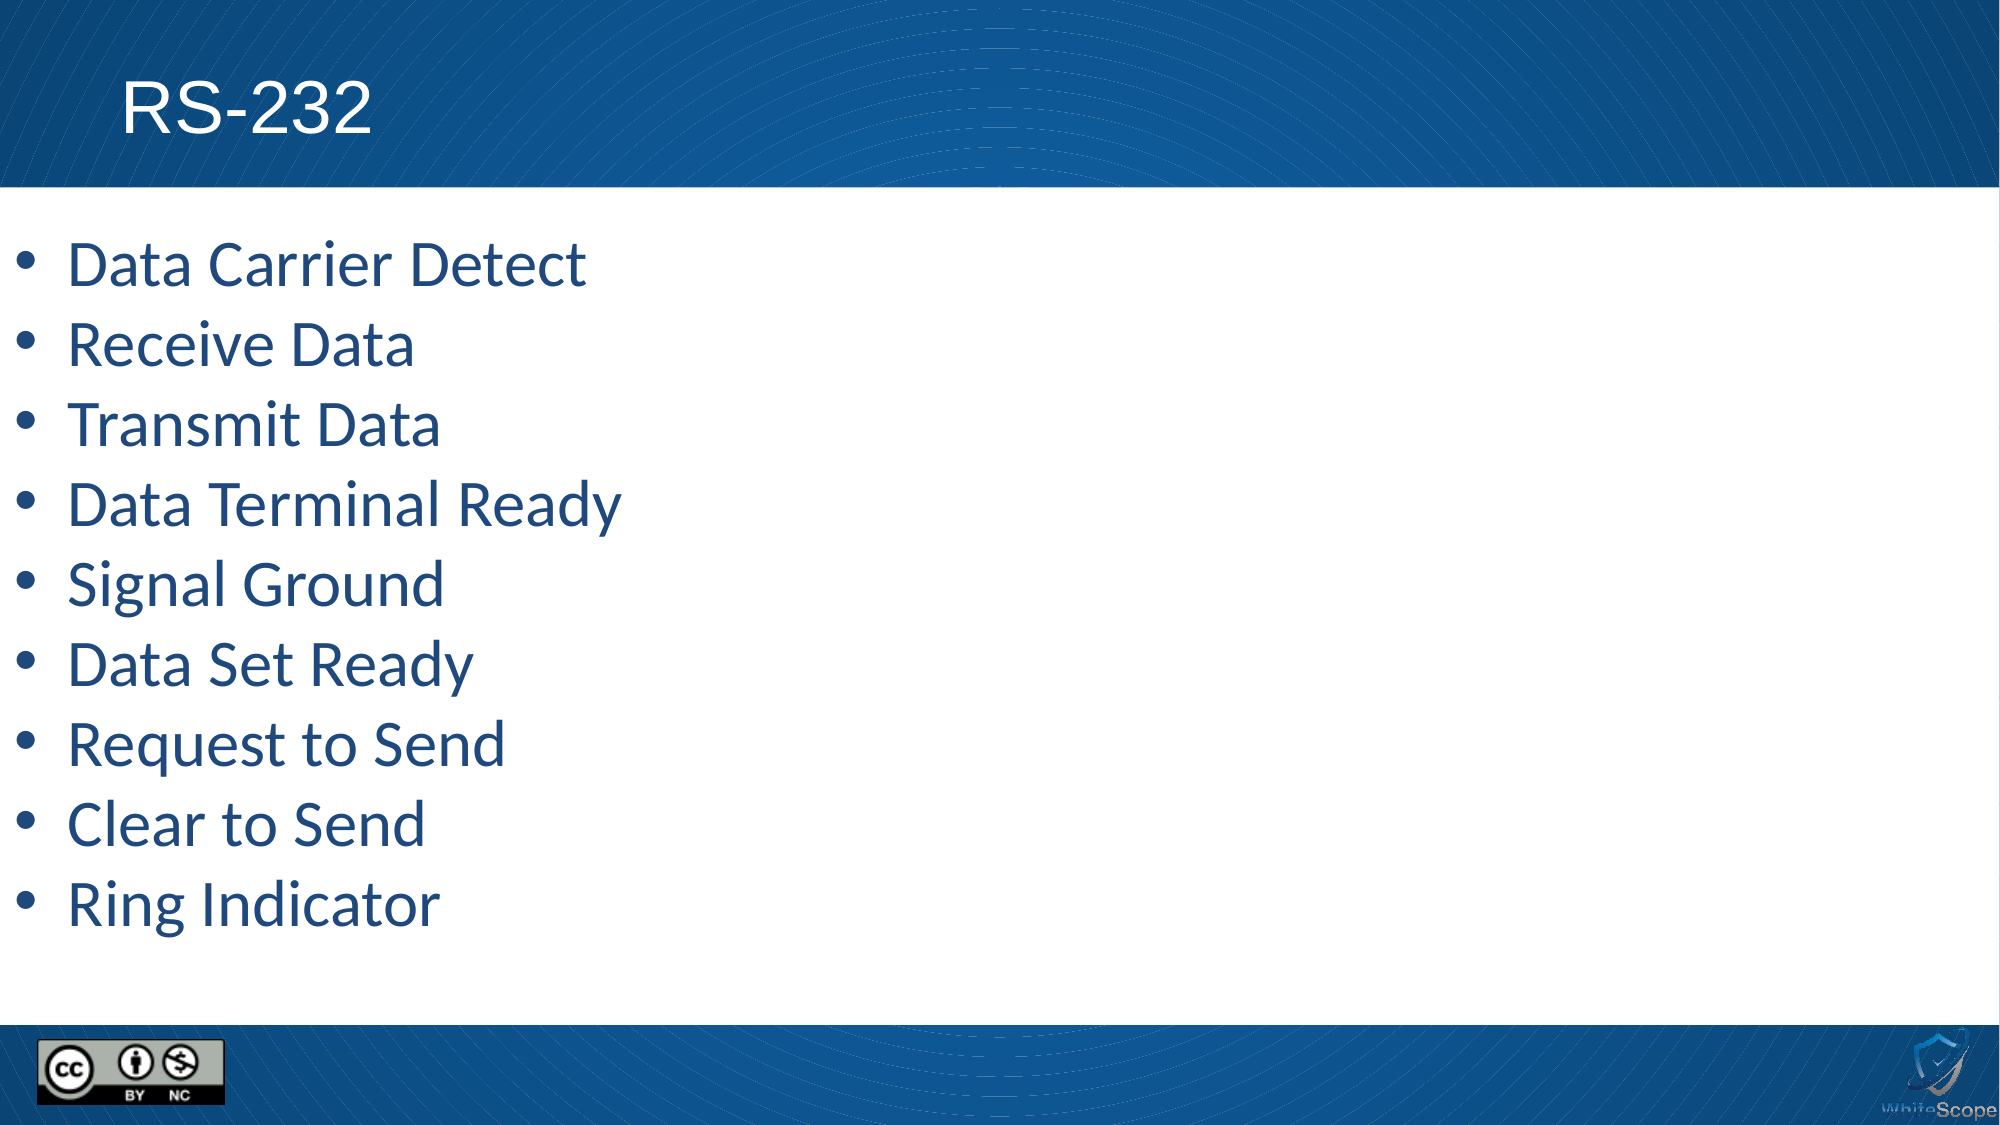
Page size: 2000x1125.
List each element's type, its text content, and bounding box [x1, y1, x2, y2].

picture [37, 1039, 225, 1105]
title RS-232 [99, 45, 1900, 162]
picture [1862, 1016, 2000, 1125]
text_box Data Carrier Detect Receive Data Transmit Data Data Terminal Ready Signal Ground Data Set Ready Request to Send Clear to Send Ring Indicator [0, 212, 1988, 947]
